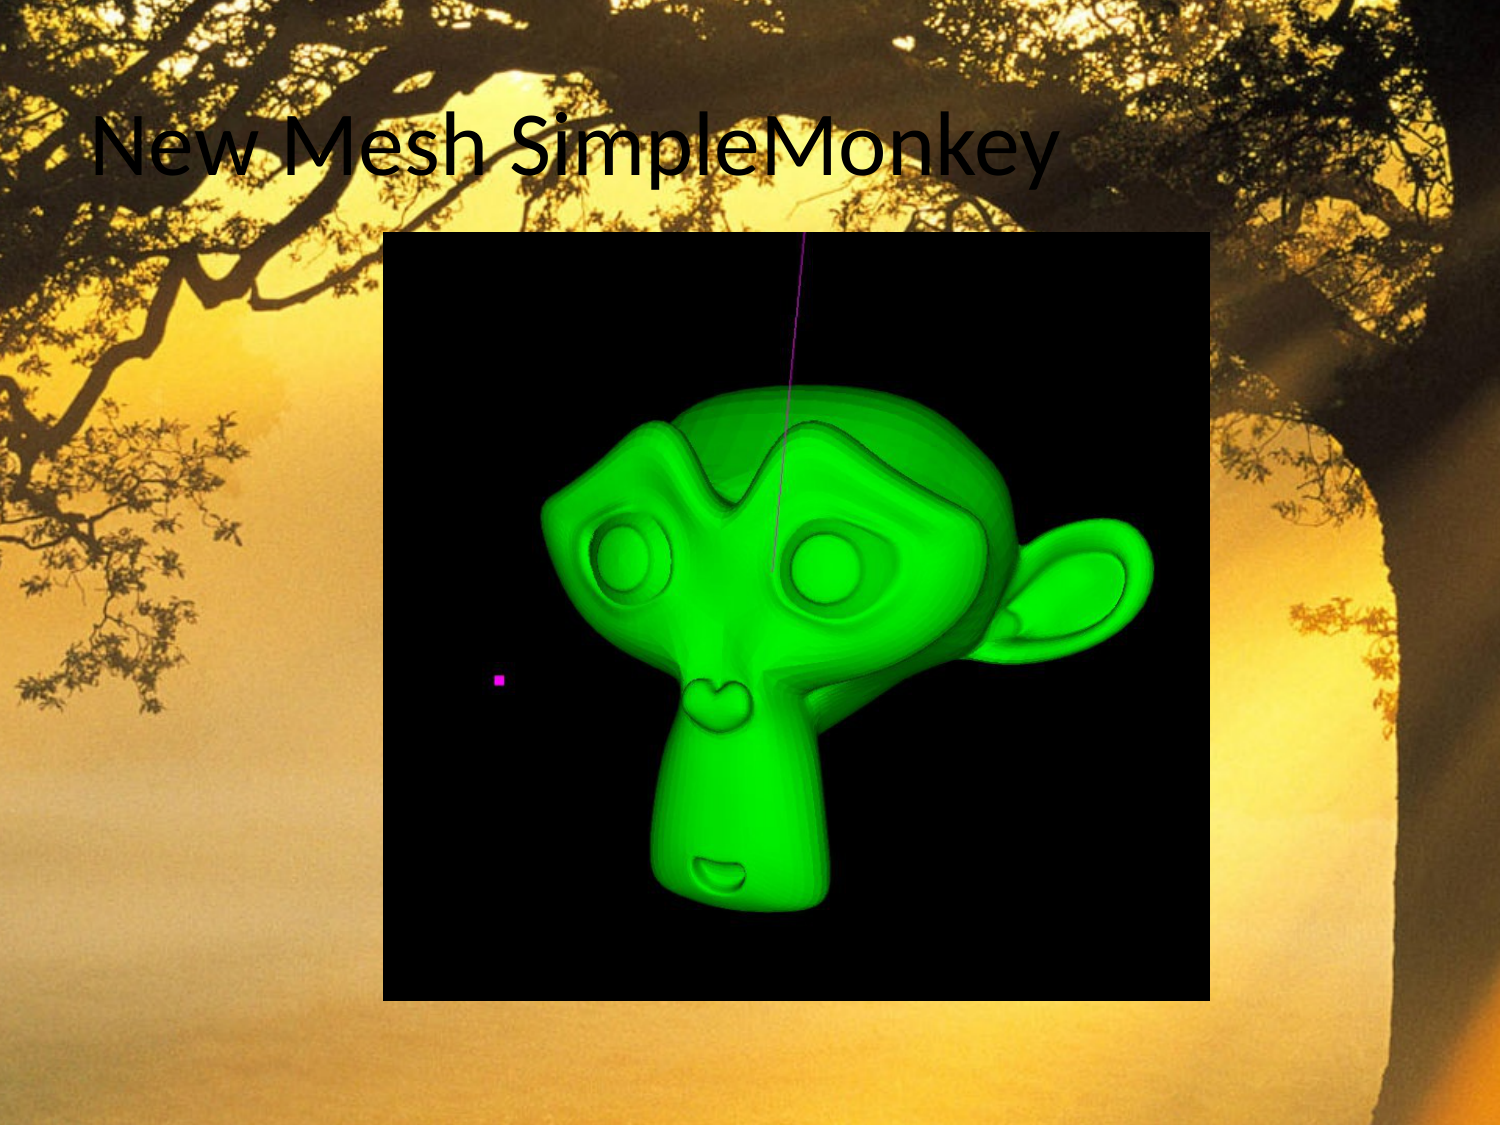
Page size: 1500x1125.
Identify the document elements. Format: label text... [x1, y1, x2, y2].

picture [0, 0, 1500, 1125]
text_box New Mesh SimpleMonkey [74, 45, 1425, 233]
